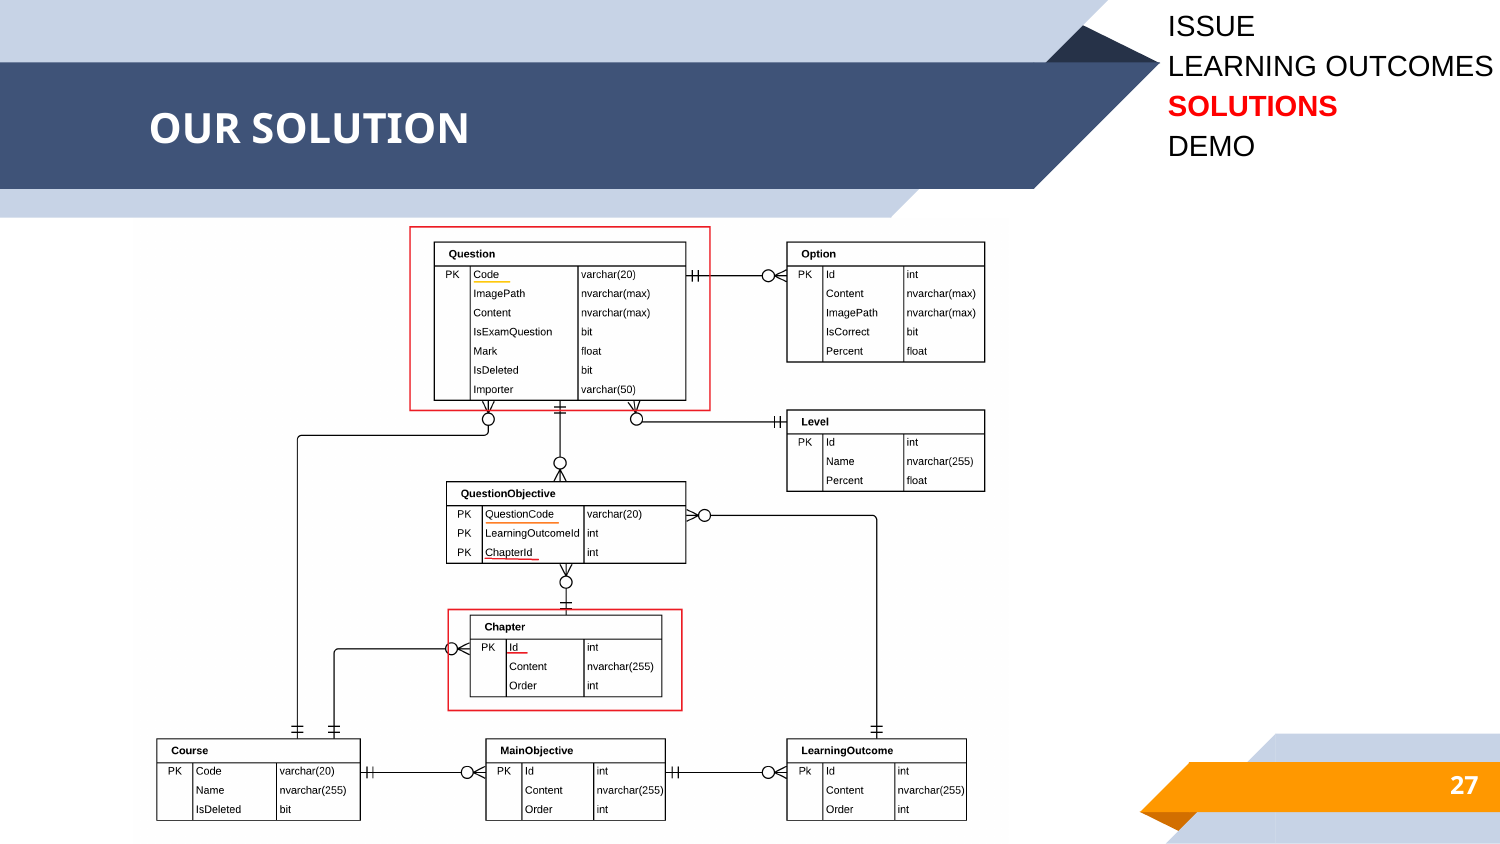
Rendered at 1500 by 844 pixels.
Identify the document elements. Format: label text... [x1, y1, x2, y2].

picture [133, 218, 1010, 844]
text_box ISSUE LEARNING OUTCOMES SOLUTIONS DEMO [1153, 0, 1500, 171]
title OUR SOLUTION [133, 64, 997, 190]
slide_number 27 [1249, 760, 1494, 813]
